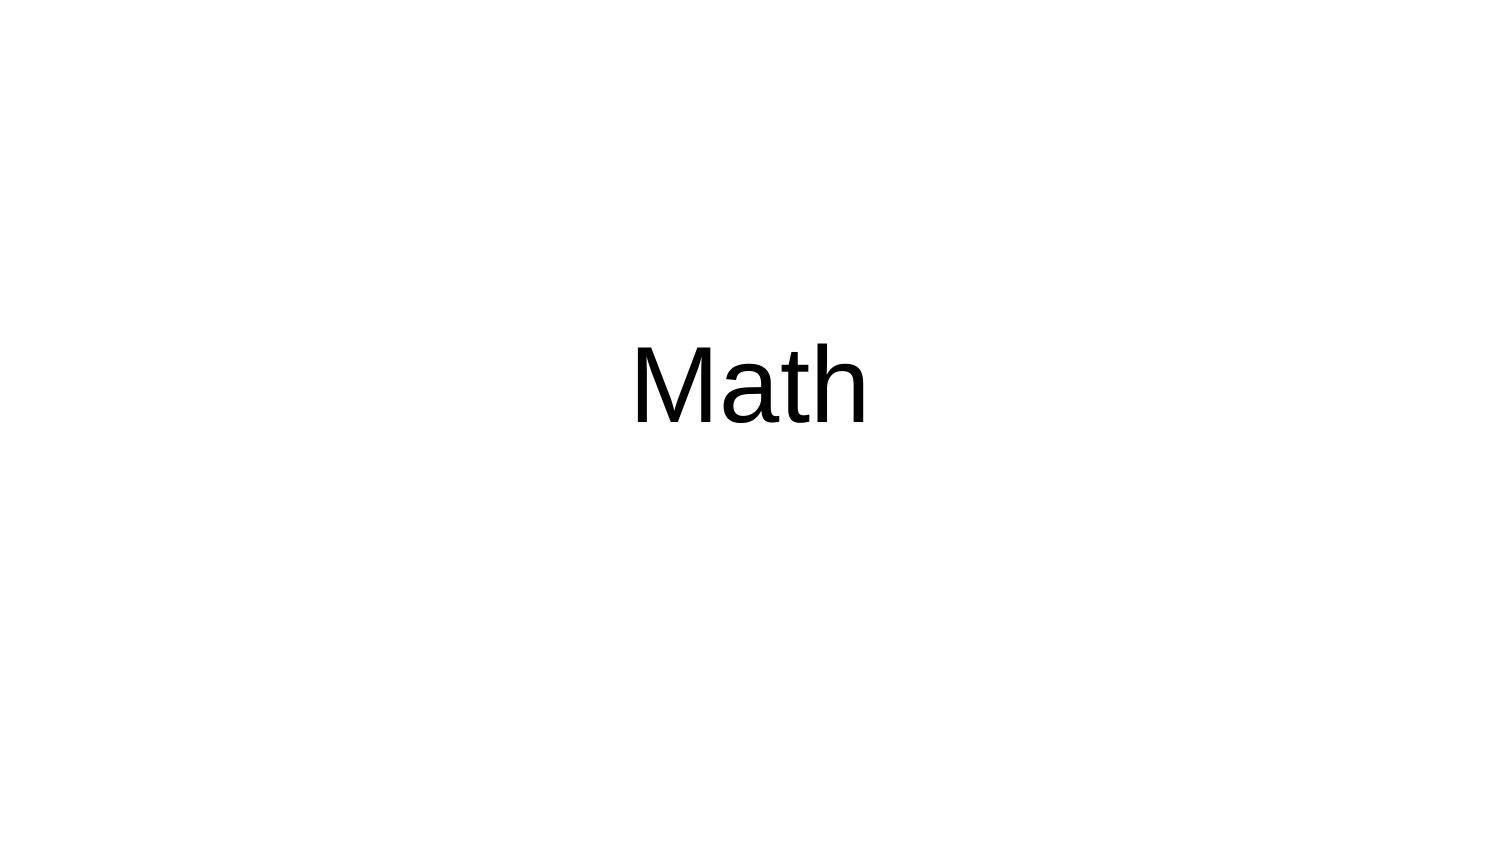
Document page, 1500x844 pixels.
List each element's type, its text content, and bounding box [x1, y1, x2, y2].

title Math [51, 122, 1449, 459]
